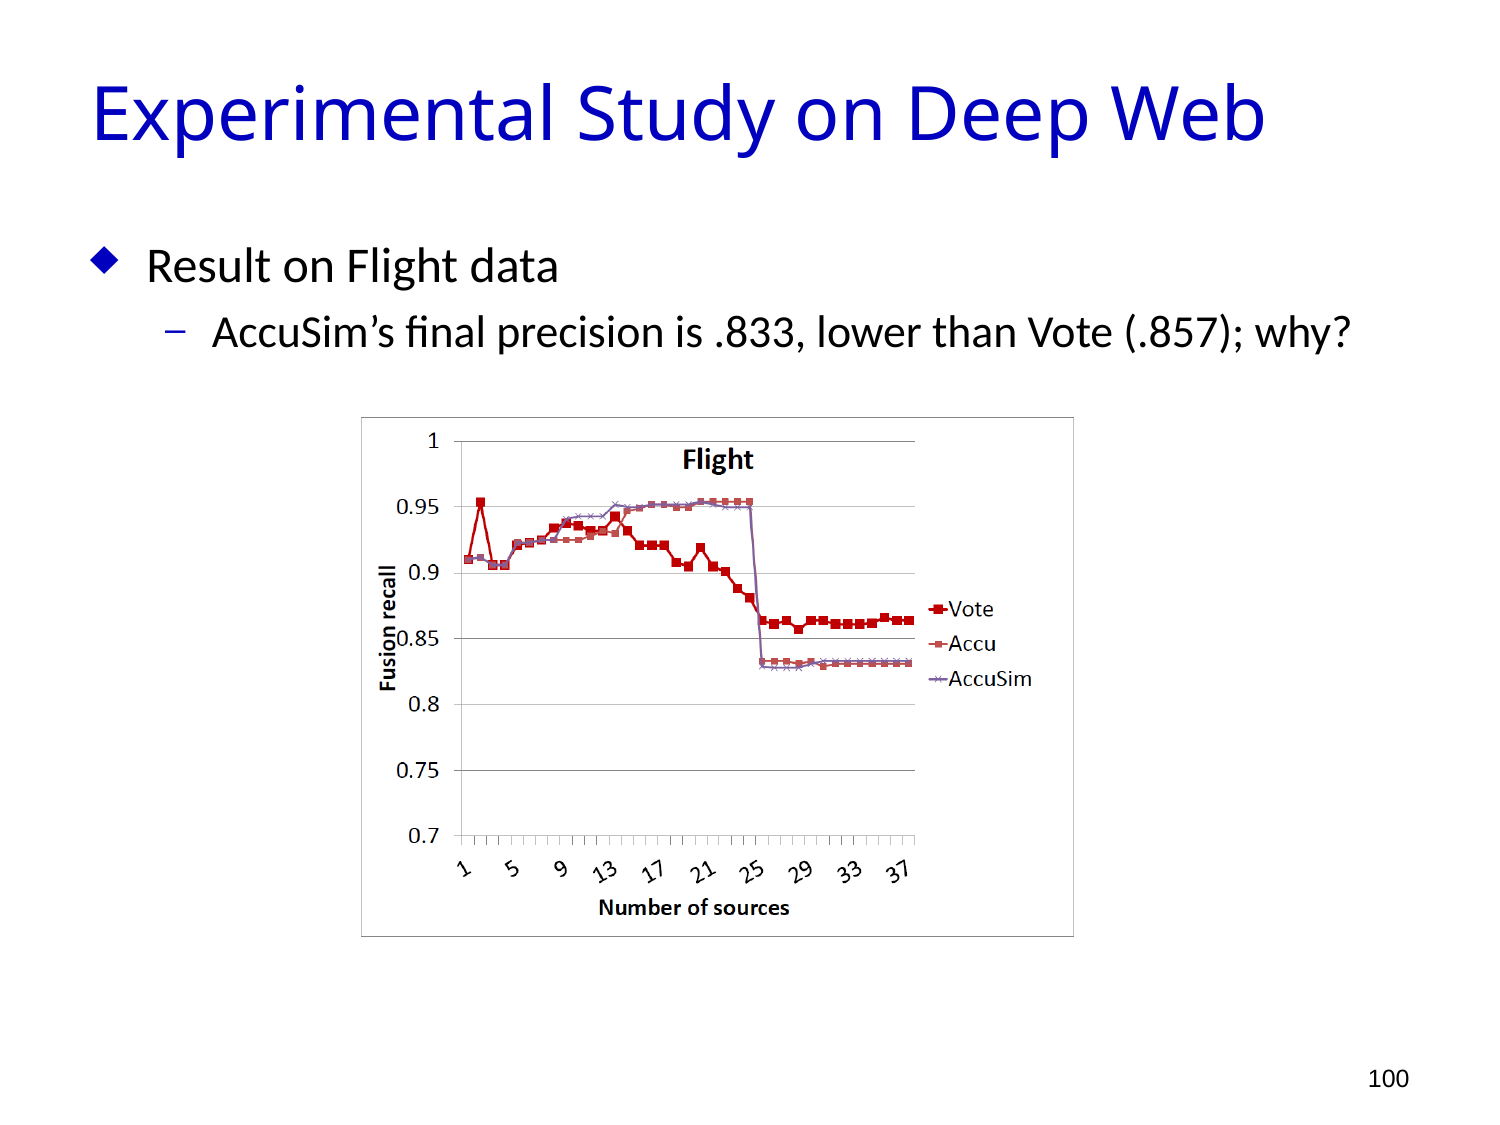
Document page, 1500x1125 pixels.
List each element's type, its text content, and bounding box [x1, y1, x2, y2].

picture [349, 409, 1088, 951]
list Result on Flight data AccuSim’s final precision is .833, lower than Vote (.857); why? [74, 224, 1500, 963]
title Experimental Study on Deep Web [74, 45, 1500, 176]
slide_number 100 [1074, 1025, 1425, 1100]
